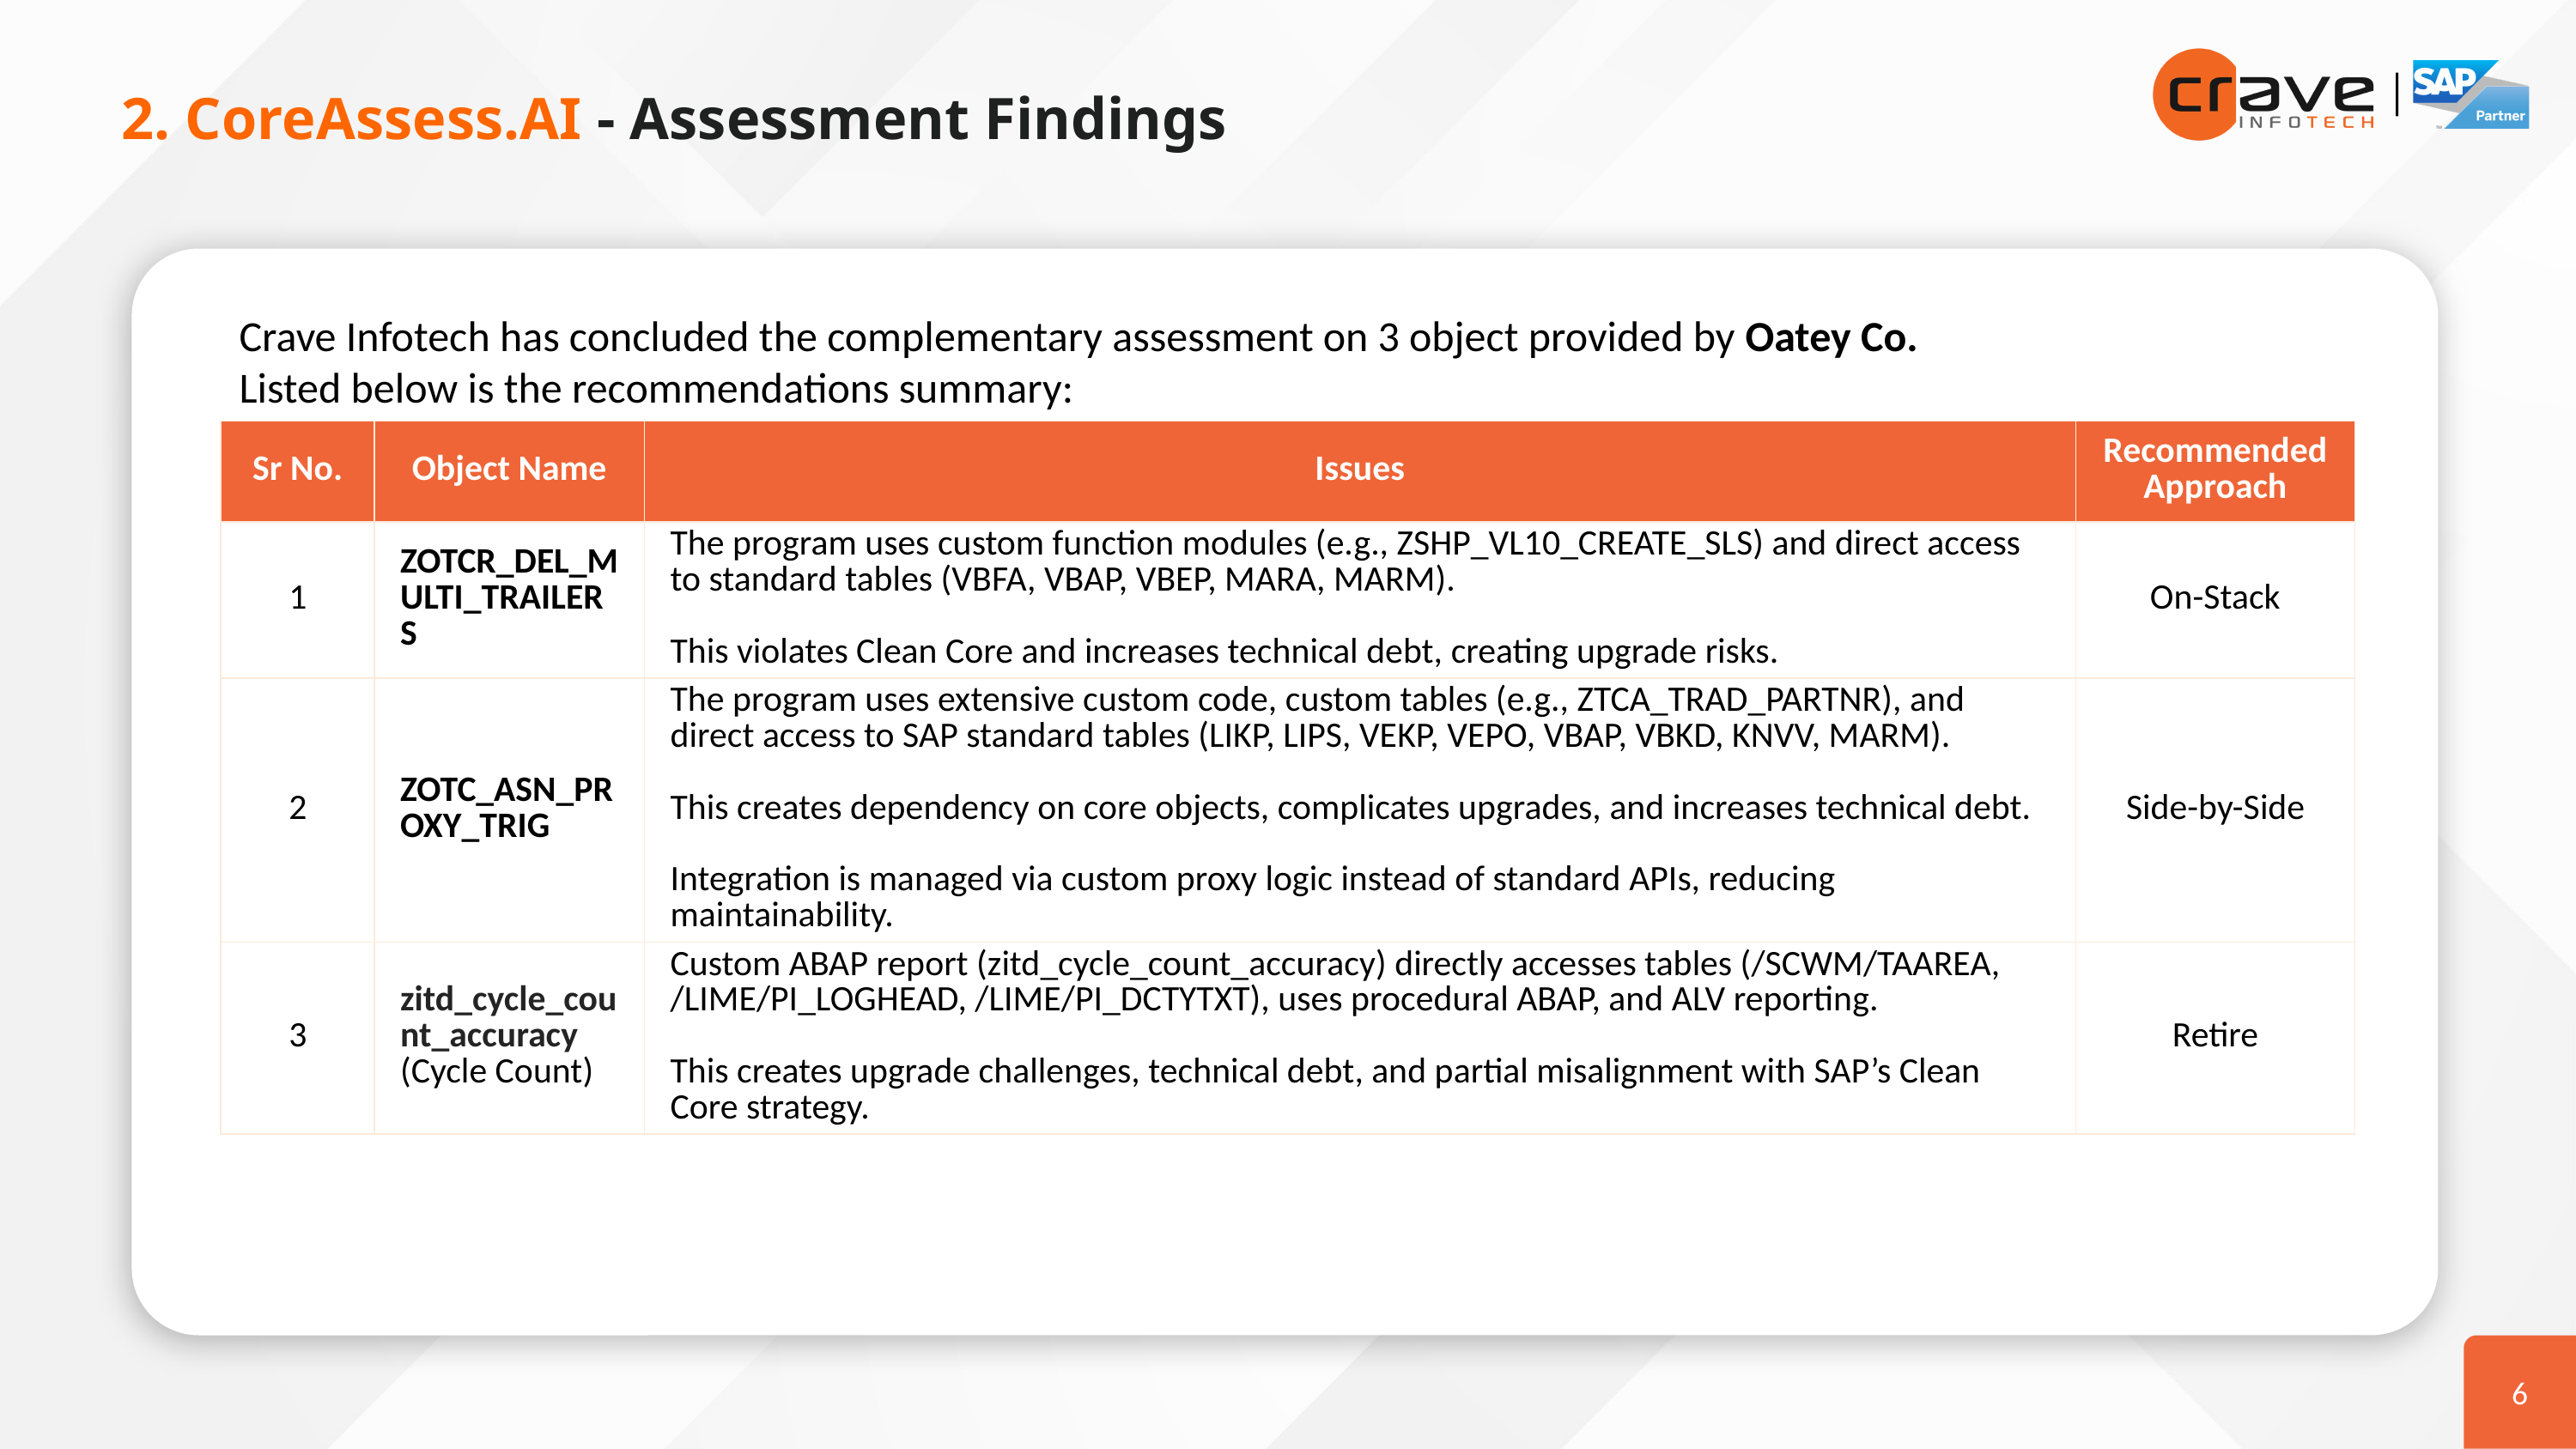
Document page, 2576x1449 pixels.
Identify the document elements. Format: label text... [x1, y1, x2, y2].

table_header Object Name [375, 421, 644, 521]
text_box Crave Infotech has concluded the complementary assessment on 3 object provided by Oatey Co. Listed below is the recommendations summary: [226, 301, 2385, 418]
table_cell Custom ABAP report (zitd_cycle_count_accuracy) directly accesses tables (/SCWM/TAAREA, /LIME/PI_LOGHEAD, /LIME/PI_DCTYTXT), uses procedural ABAP, and ALV reporting. This creates upgrade challenges, technical debt, and partial misalignment with SAP’s Clean Core strategy. [645, 943, 2075, 1133]
table_header Sr No. [222, 421, 374, 521]
table_cell ZOTC_ASN_PROXY_TRIG [375, 679, 644, 942]
table_cell ZOTCR_DEL_MULTI_TRAILERS [375, 523, 644, 677]
text_box 2. CoreAssess.AI - Assessment Findings [121, 82, 2240, 151]
table_cell 3 [222, 943, 374, 1133]
picture [0, 0, 2576, 1449]
table_cell Retire [2076, 943, 2354, 1133]
text_box [130, 246, 2440, 1337]
table_cell 1 [222, 523, 374, 677]
table_cell The program uses custom function modules (e.g., ZSHP_VL10_CREATE_SLS) and direct access to standard tables (VBFA, VBAP, VBEP, MARA, MARM). This violates Clean Core and increases technical debt, creating upgrade risks. [645, 523, 2075, 677]
table_header Issues [645, 421, 2075, 521]
table_cell The program uses extensive custom code, custom tables (e.g., ZTCA_TRAD_PARTNR), and direct access to SAP standard tables (LIKP, LIPS, VEKP, VEPO, VBAP, VBKD, KNVV, MARM). This creates dependency on core objects, complicates upgrades, and increases technical debt. Integration is managed via custom proxy logic instead of standard APIs, reducing maintainability. [645, 679, 2075, 942]
table_header Recommended Approach [2076, 421, 2354, 521]
table_cell Side-by-Side [2076, 679, 2354, 942]
table_cell On-Stack [2076, 523, 2354, 677]
table_cell zitd_cycle_count_accuracy (Cycle Count) [375, 943, 644, 1133]
table_cell 2 [222, 679, 374, 942]
